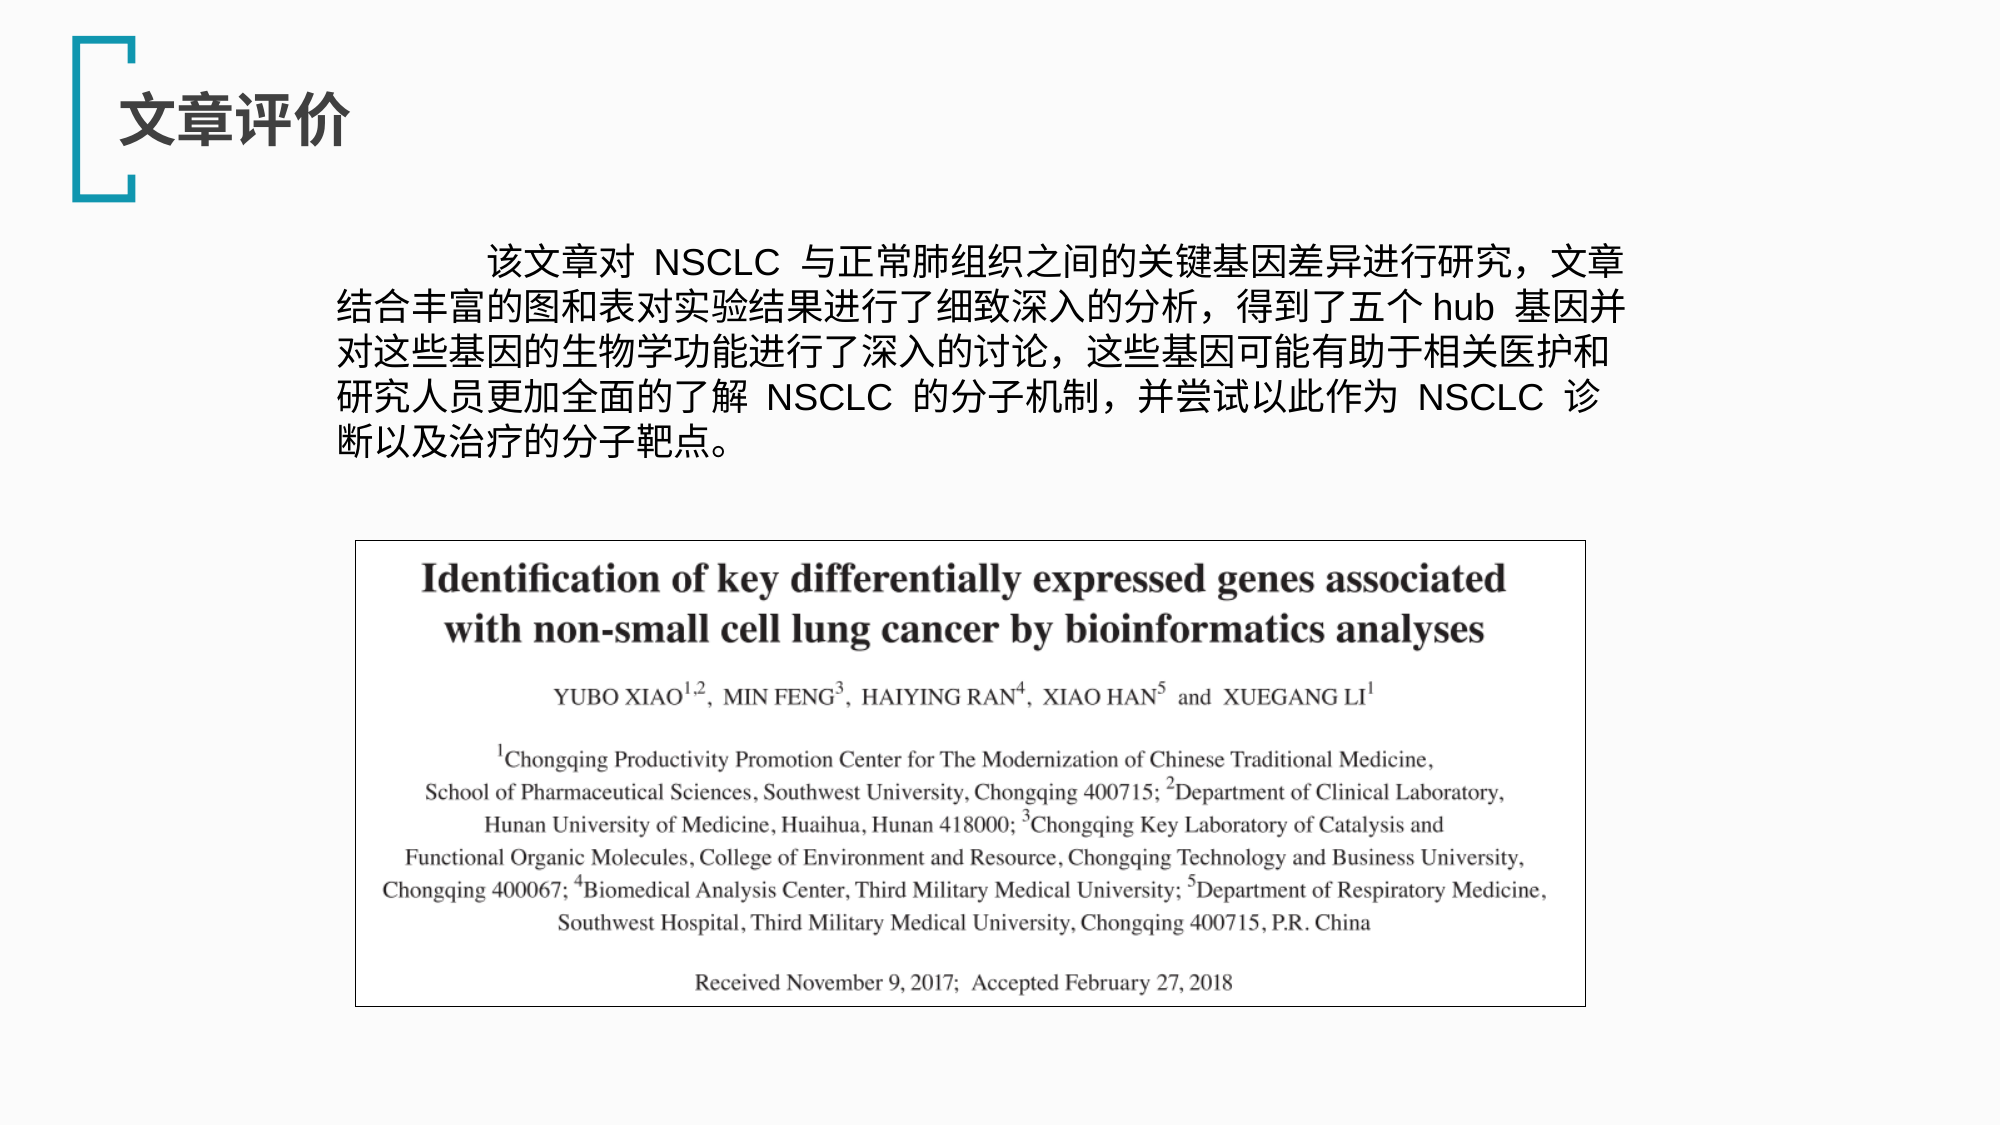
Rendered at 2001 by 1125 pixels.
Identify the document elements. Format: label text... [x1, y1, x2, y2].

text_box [72, 35, 745, 203]
text_box 该文章对 NSCLC 与正常肺组织之间的关键基因差异进行研究，文章结合丰富的图和表对实验结果进行了细致深入的分析，得到了五个hub 基因并对这些基因的生物学功能进行了深入的讨论，这些基因可能有助于相关医护和研究人员更加全面的了解 NSCLC 的分子机制，并尝试以此作为 NSCLC 诊断以及治疗的分子靶点。 [321, 230, 1643, 470]
picture [355, 540, 1586, 1007]
